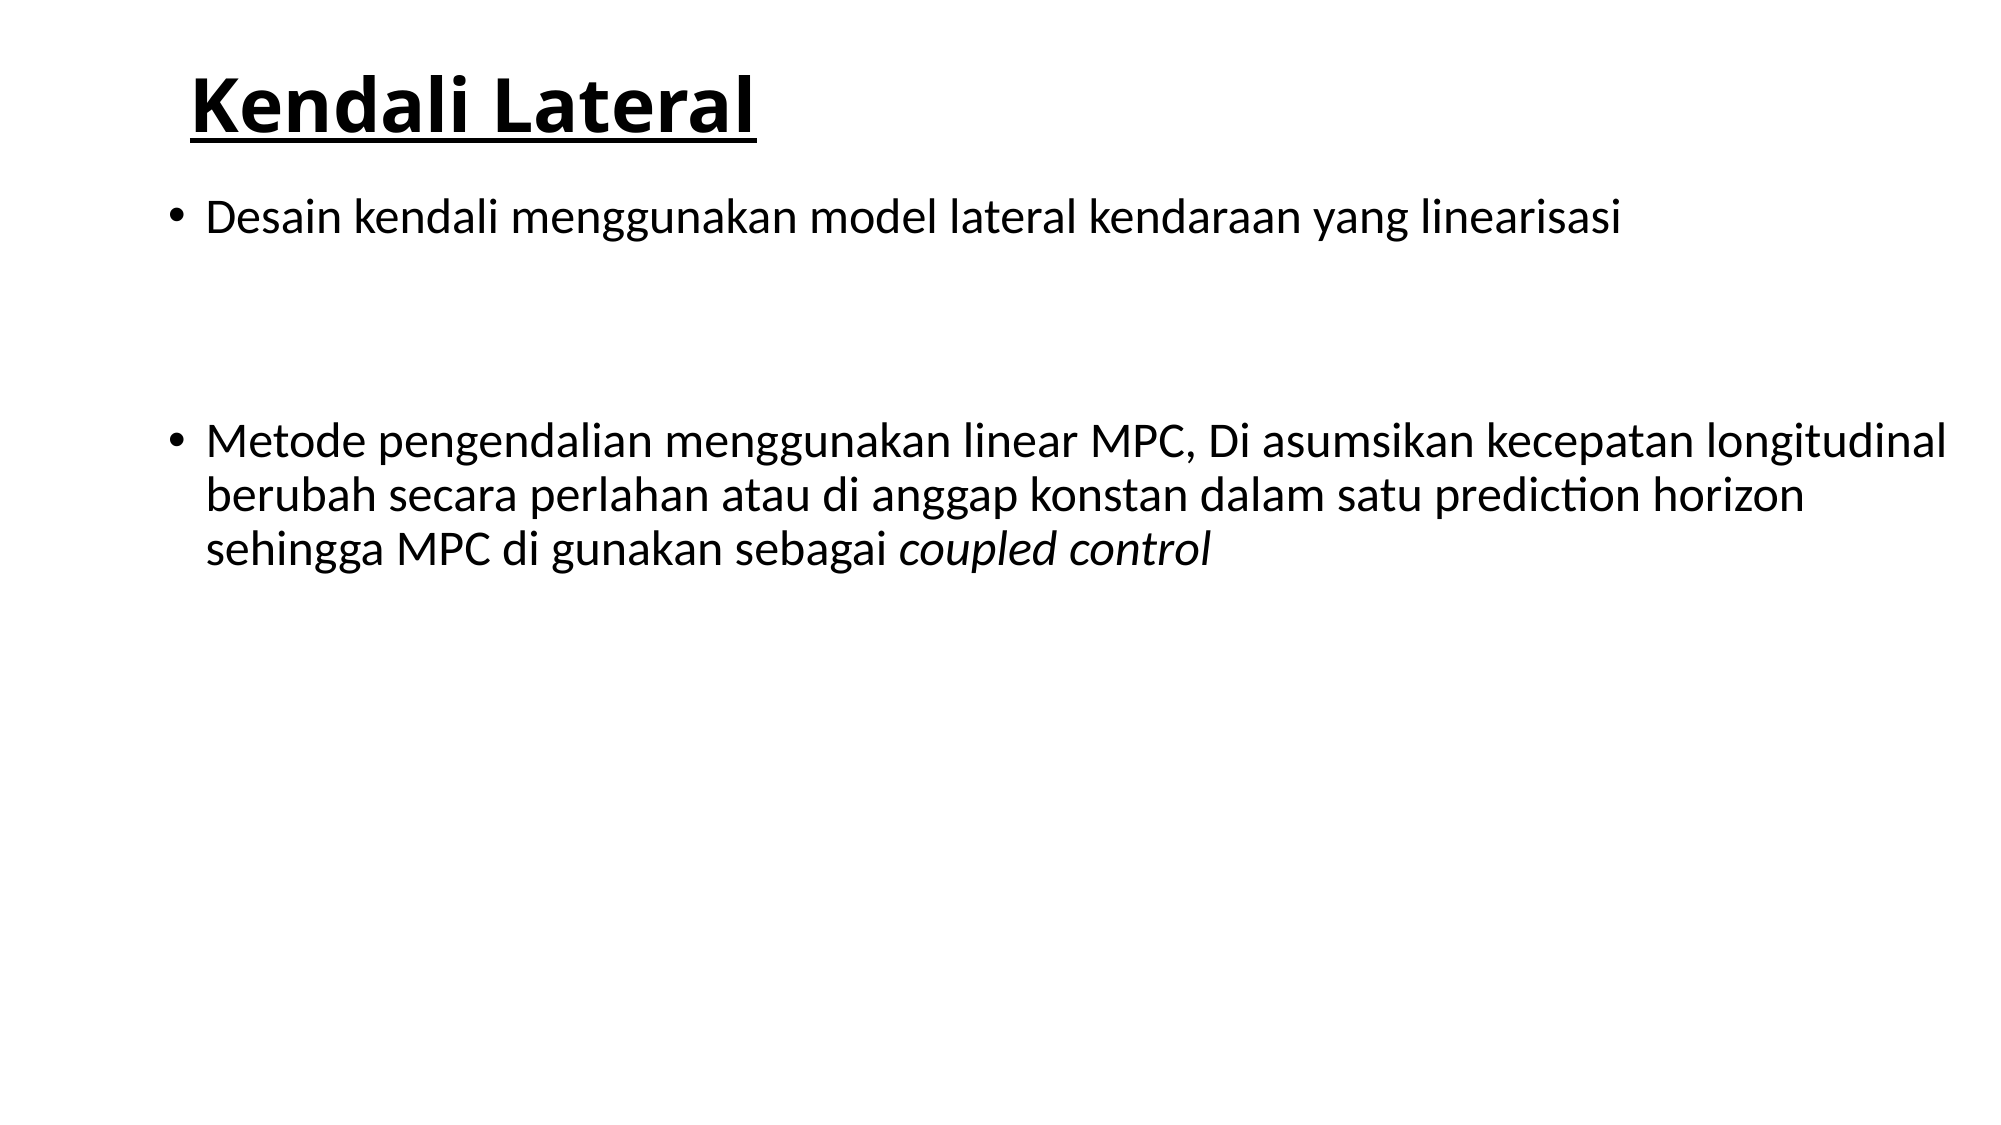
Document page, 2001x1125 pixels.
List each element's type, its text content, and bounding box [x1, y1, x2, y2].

title Kendali Lateral [174, 48, 1825, 168]
